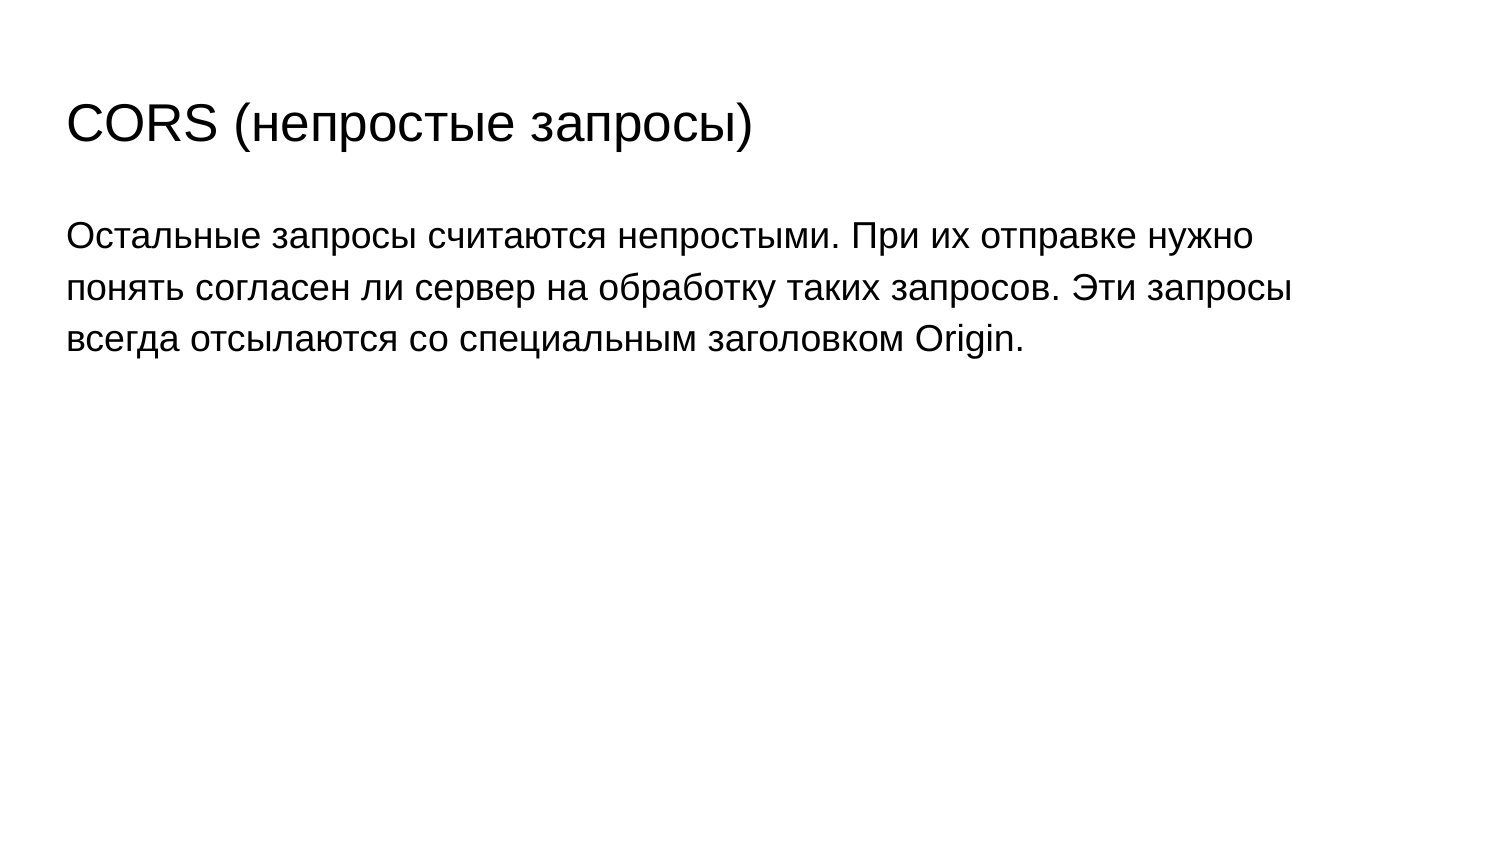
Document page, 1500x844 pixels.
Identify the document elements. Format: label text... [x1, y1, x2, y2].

title CORS (непростые запросы) [51, 72, 1449, 167]
list Остальные запросы считаются непростыми. При их отправке нужно понять согласен ли сервер на обработку таких запросов. Эти запросы всегда отсылаются со специальным заголовком Origin. [51, 189, 1374, 750]
